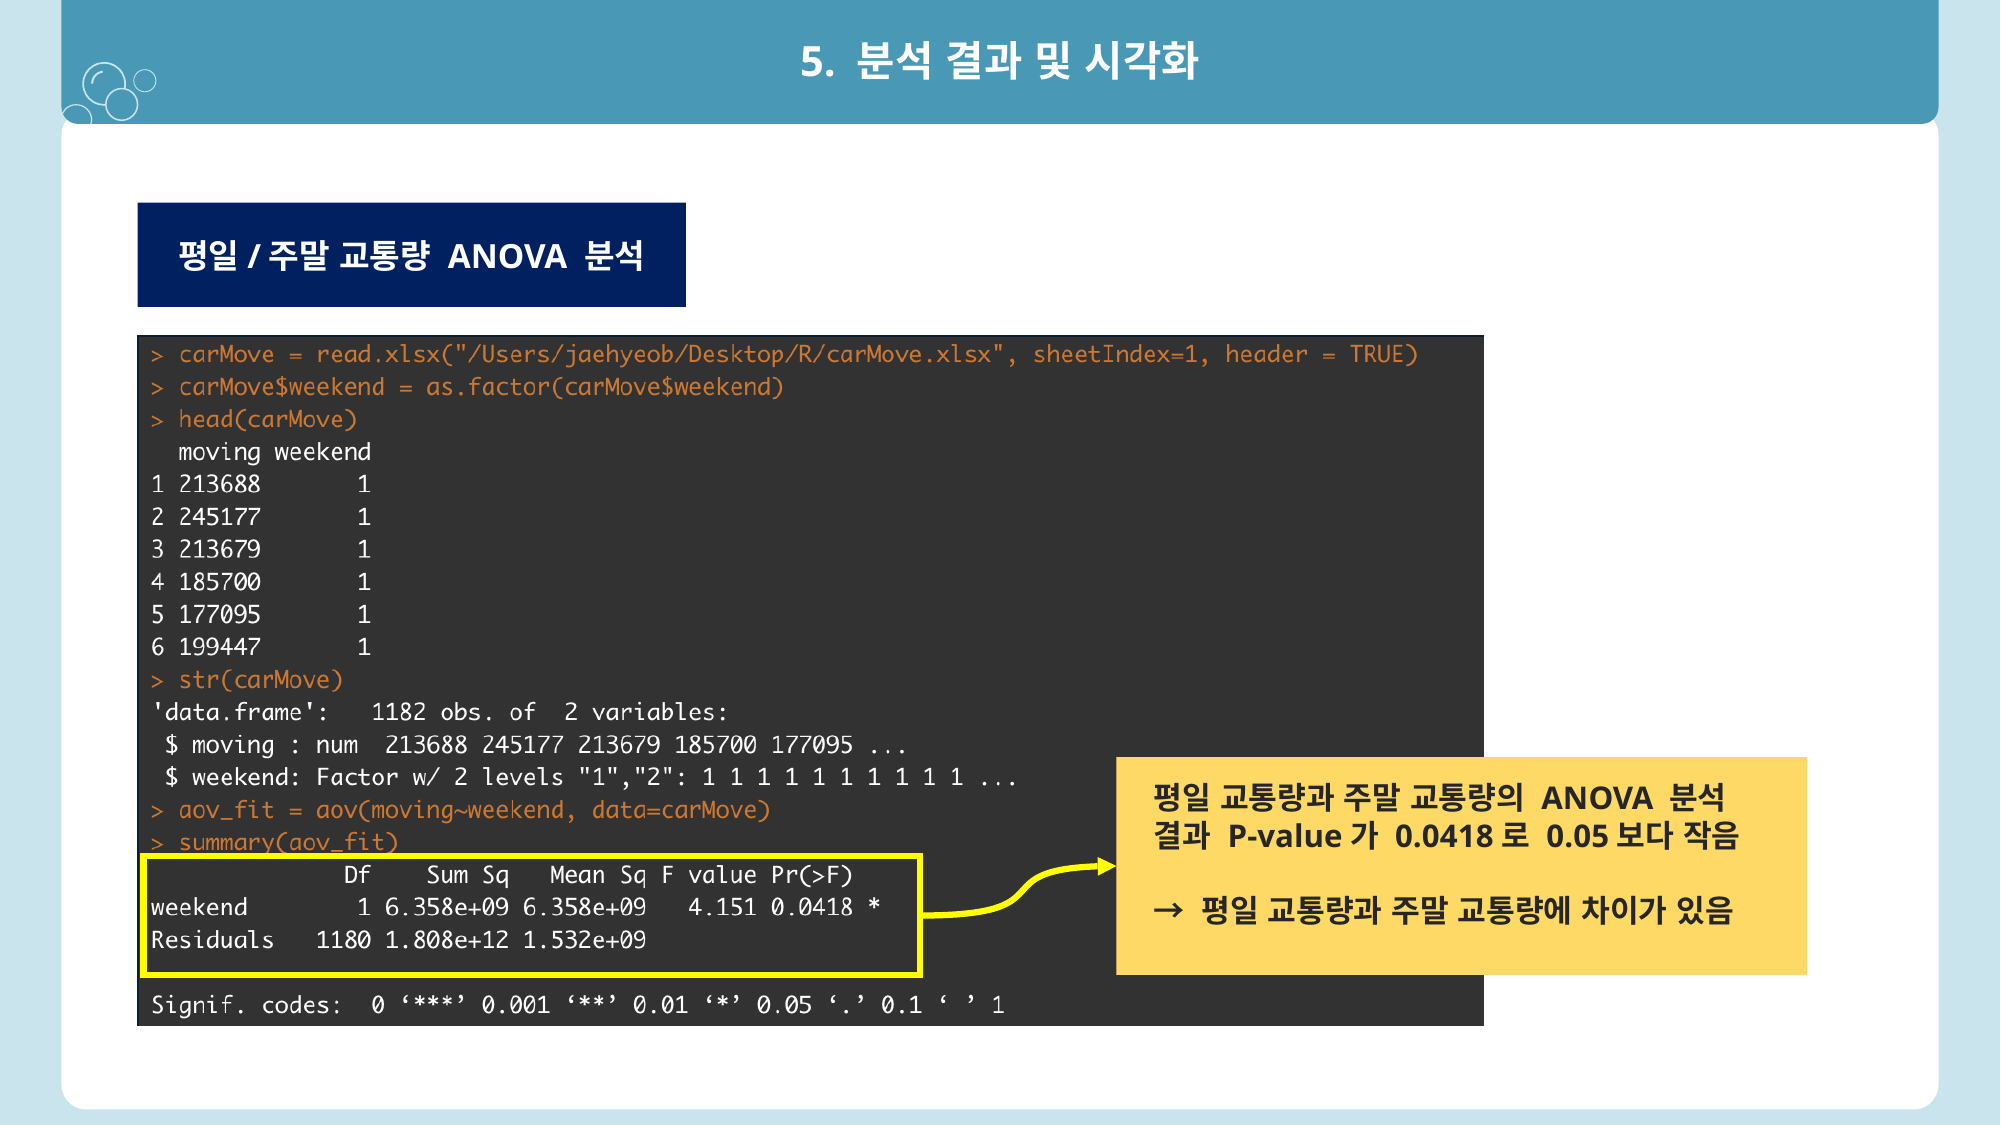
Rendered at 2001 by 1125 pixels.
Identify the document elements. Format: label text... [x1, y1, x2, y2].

text_box 평일 교통량과 주말 교통량의 ANOVA 분석 결과 P-value가 0.0418로 0.05보다 작음 → 평일 교통량과 주말 교통량에 차이가 있음 [1484, 771, 1775, 981]
text_box 평일/주말 교통량 ANOVA 분석 [137, 202, 687, 308]
text_box [60, 124, 1940, 1111]
picture [137, 335, 1484, 1026]
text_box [919, 866, 1117, 916]
text_box [1484, 756, 1808, 976]
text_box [61, 0, 1939, 124]
